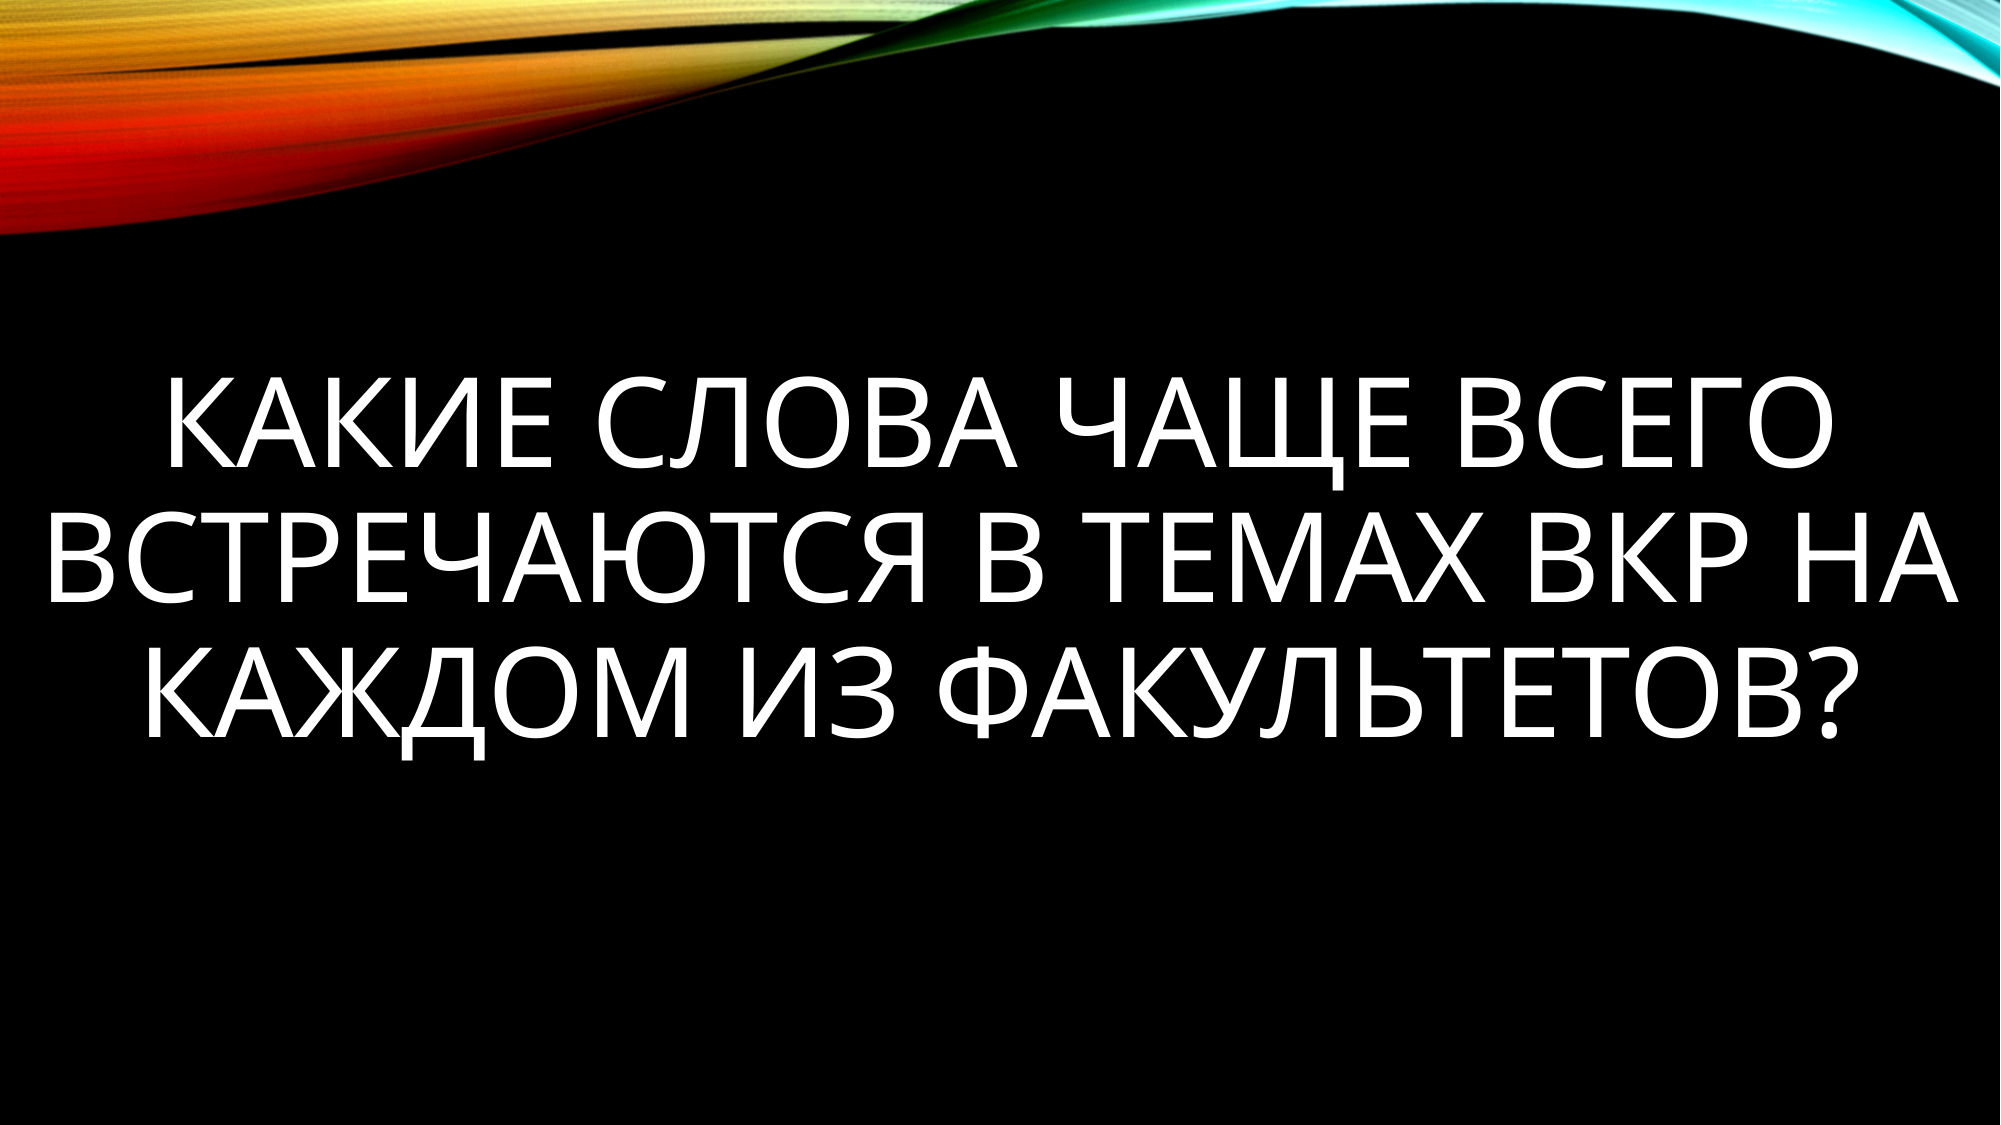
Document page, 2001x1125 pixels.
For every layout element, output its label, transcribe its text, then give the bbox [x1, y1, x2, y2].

title КАКИЕ СЛОВА ЧАЩЕ ВСЕГО ВСТРЕЧАЮТСЯ В ТЕМАХ ВКР НА КАЖДОМ ИЗ ФАКУЛЬТЕТОВ? [0, 0, 2000, 1125]
